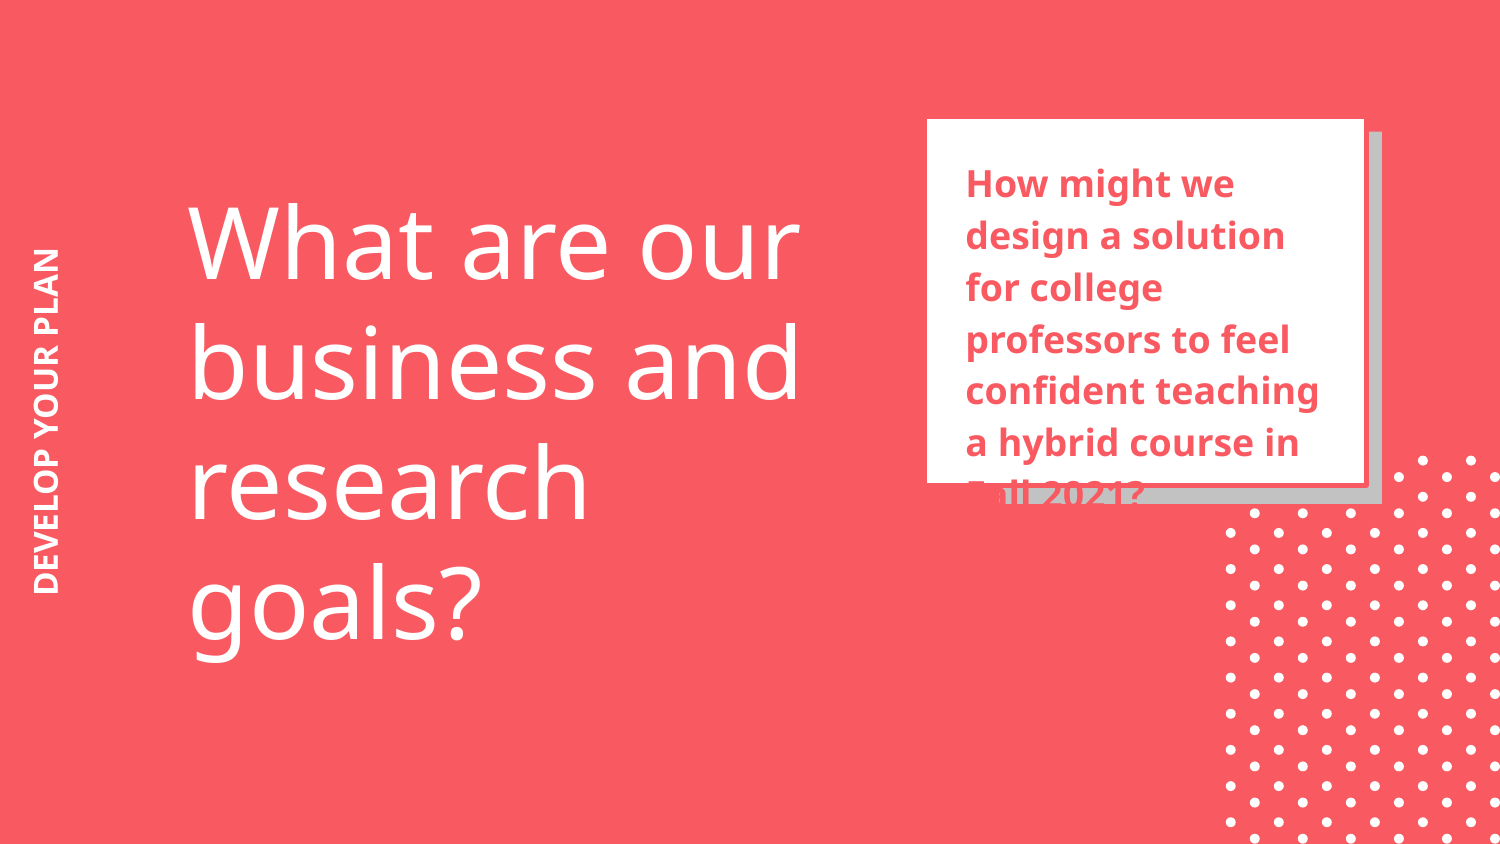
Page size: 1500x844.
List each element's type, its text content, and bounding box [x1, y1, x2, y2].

subtitle How might we design a solution for college professors to feel confident teaching a hybrid course in Fall 2021? [950, 138, 1346, 412]
text_box What are our business and research goals? [172, 164, 845, 674]
title DEVELOP YOUR PLAN [17, 41, 72, 803]
